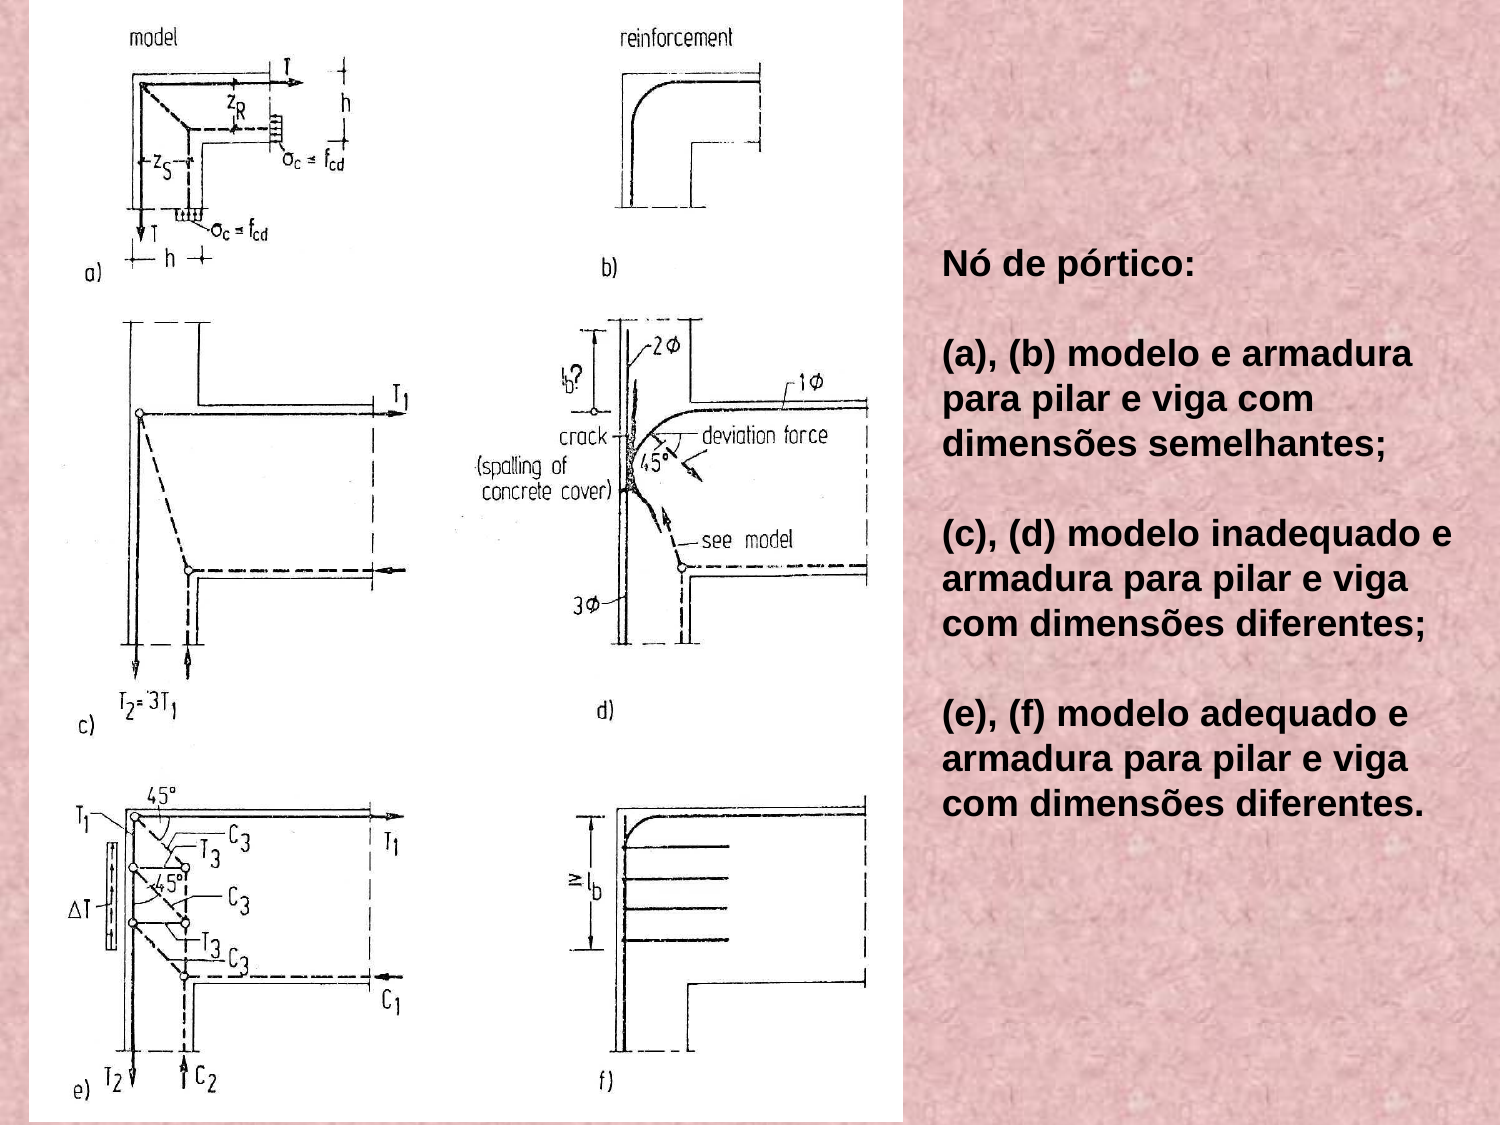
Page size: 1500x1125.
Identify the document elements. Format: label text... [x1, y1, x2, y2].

text_box Nó de pórtico: (a), (b) modelo e armadura para pilar e viga com dimensões semelhantes; (c), (d) modelo inadequado e armadura para pilar e viga com dimensões diferentes; (e), (f) modelo adequado e armadura para pilar e viga com dimensões diferentes. [927, 231, 1471, 832]
picture [0, 0, 1500, 1125]
